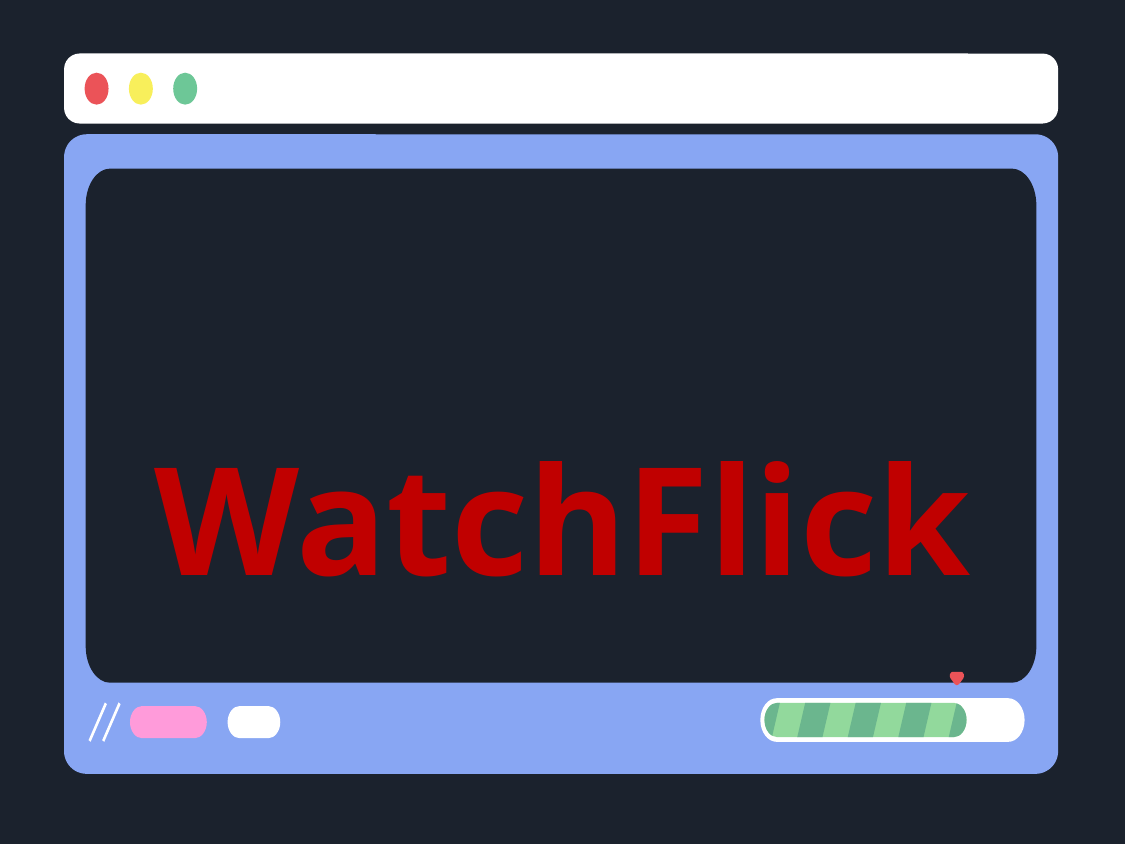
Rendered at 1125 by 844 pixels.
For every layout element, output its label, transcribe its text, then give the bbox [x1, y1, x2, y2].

title WatchFlick [110, 410, 1015, 621]
